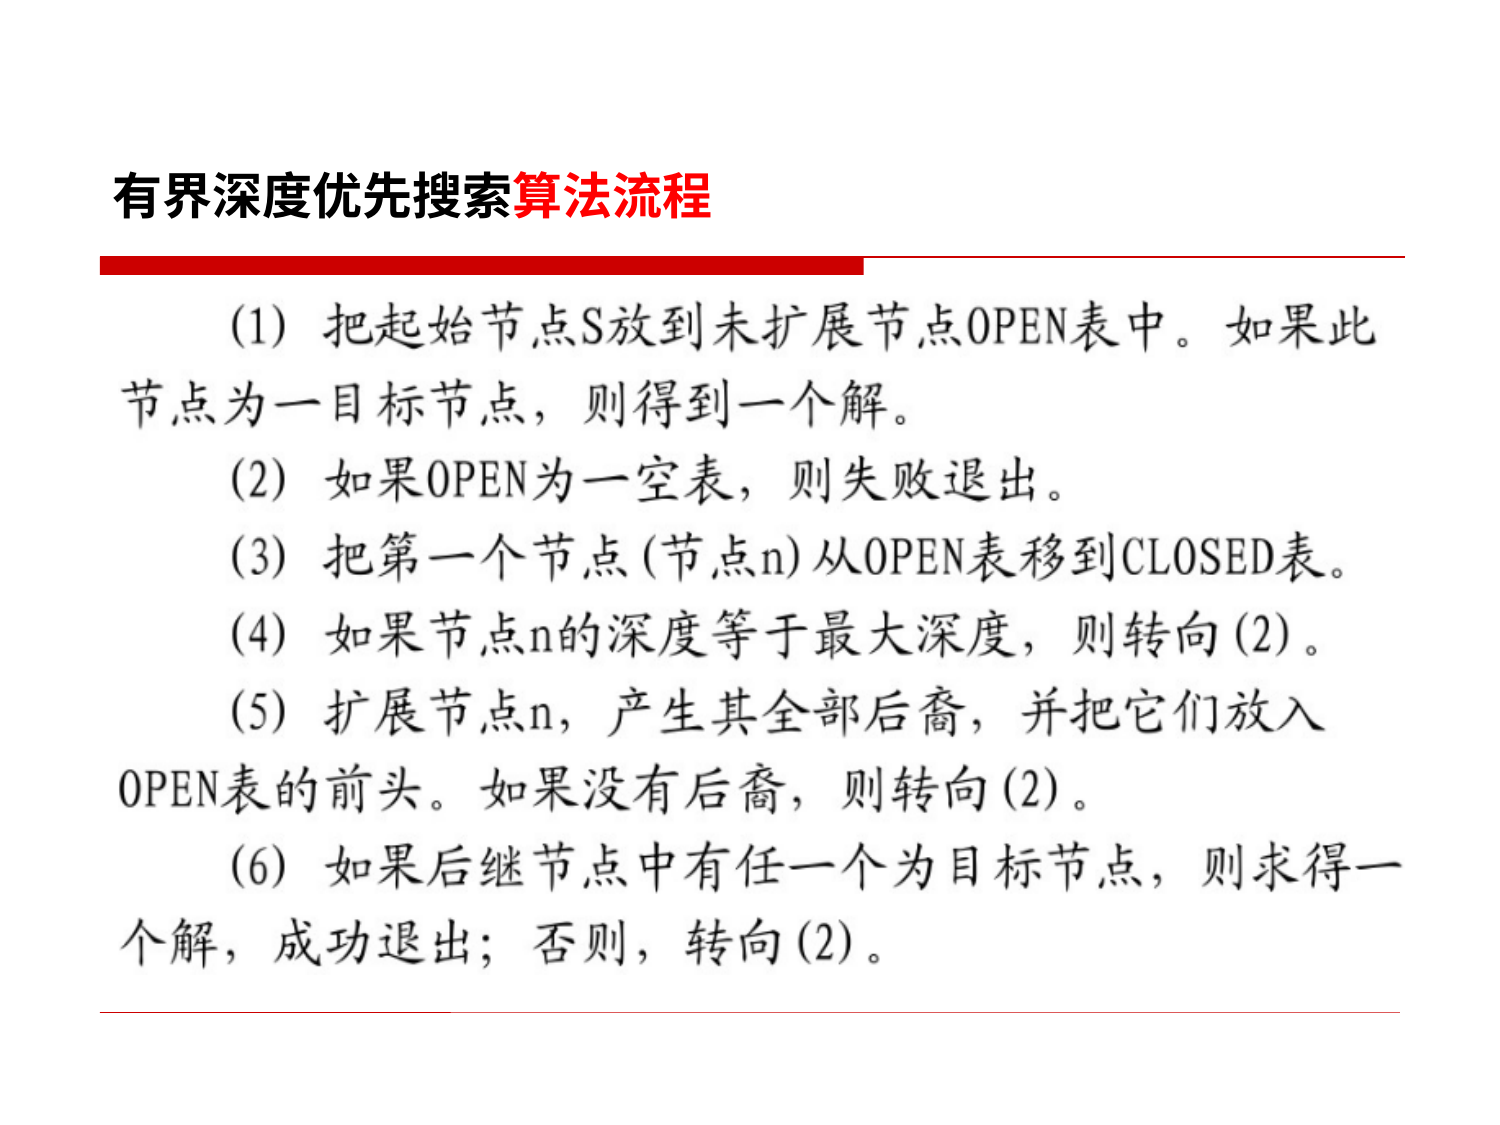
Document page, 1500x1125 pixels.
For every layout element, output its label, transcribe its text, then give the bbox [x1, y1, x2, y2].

picture [118, 287, 1413, 975]
text_box 有界深度优先搜索算法流程 [112, 164, 738, 225]
